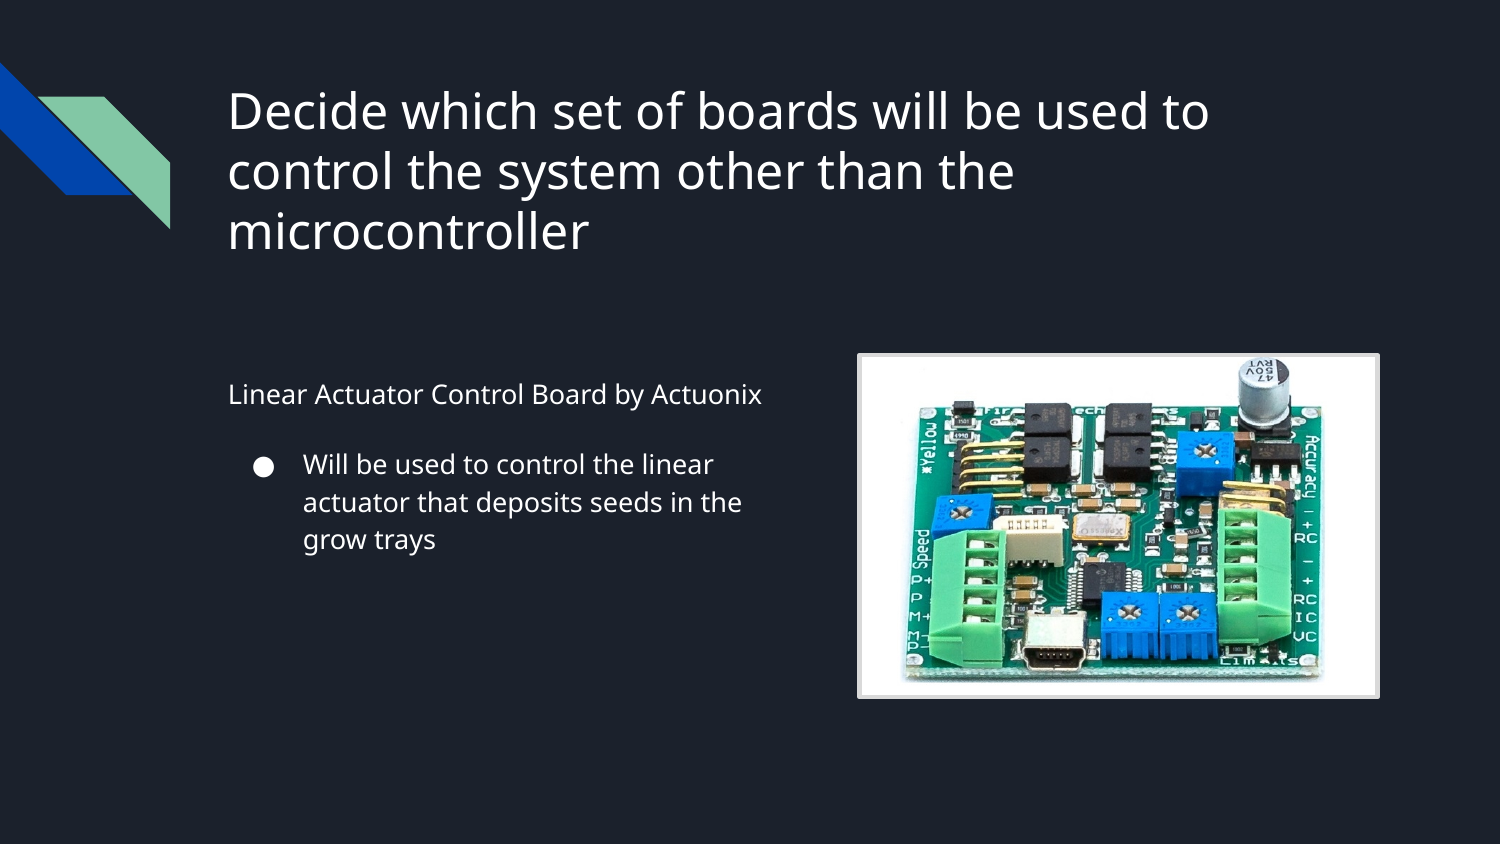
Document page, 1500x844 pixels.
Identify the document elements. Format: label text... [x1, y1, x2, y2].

list Linear Actuator Control Board by Actuonix Will be used to control the linear actuator that deposits seeds in the grow trays [212, 357, 819, 695]
picture [861, 357, 1376, 695]
title Decide which set of boards will be used to control the system other than the microcontroller [212, 64, 1368, 215]
